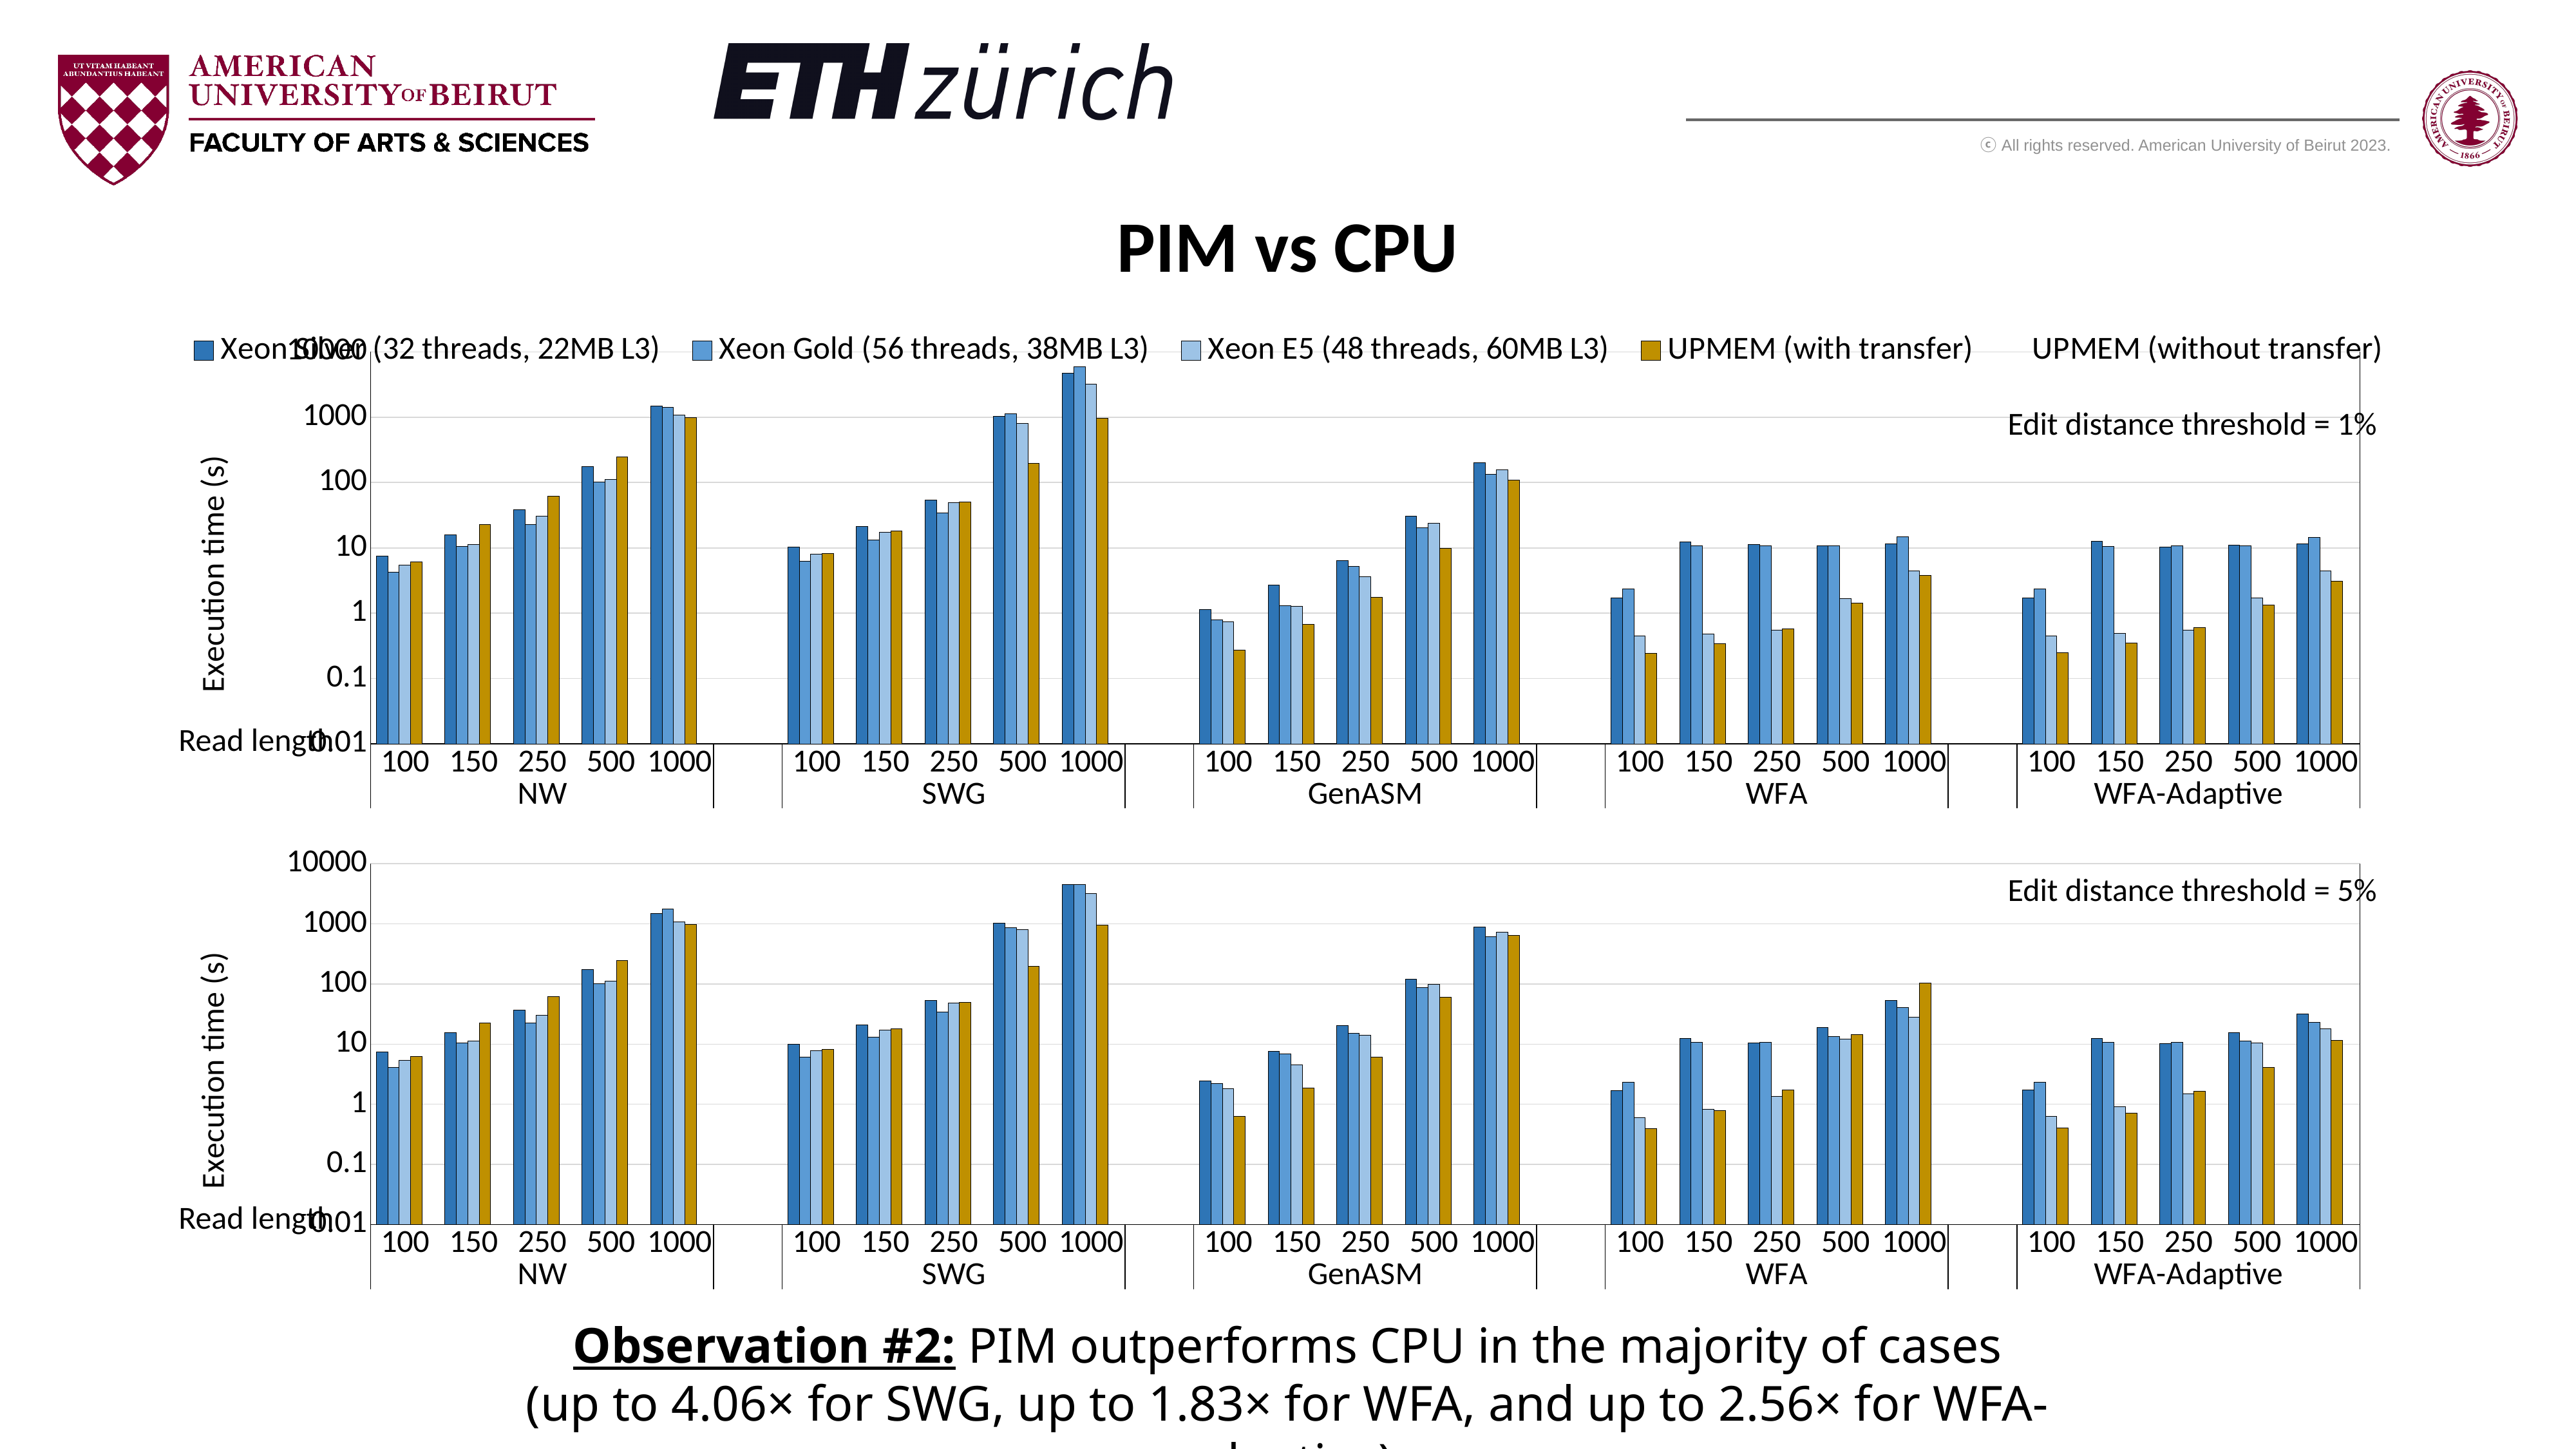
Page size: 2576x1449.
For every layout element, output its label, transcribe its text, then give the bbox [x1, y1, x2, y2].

picture [58, 55, 595, 185]
chart [173, 838, 2405, 1302]
chart [173, 272, 2405, 824]
picture [712, 43, 1174, 121]
text_box Observation #2: PIM outperforms CPU in the majority of cases (up to 4.06× for SWG, up to 1.83× for WFA, and up to 2.56× for WFA-adaptive) [423, 1309, 2153, 1449]
text_box Read length [169, 1192, 173, 1241]
list PIM vs CPU [22, 200, 2554, 297]
text_box Read length [169, 714, 173, 762]
